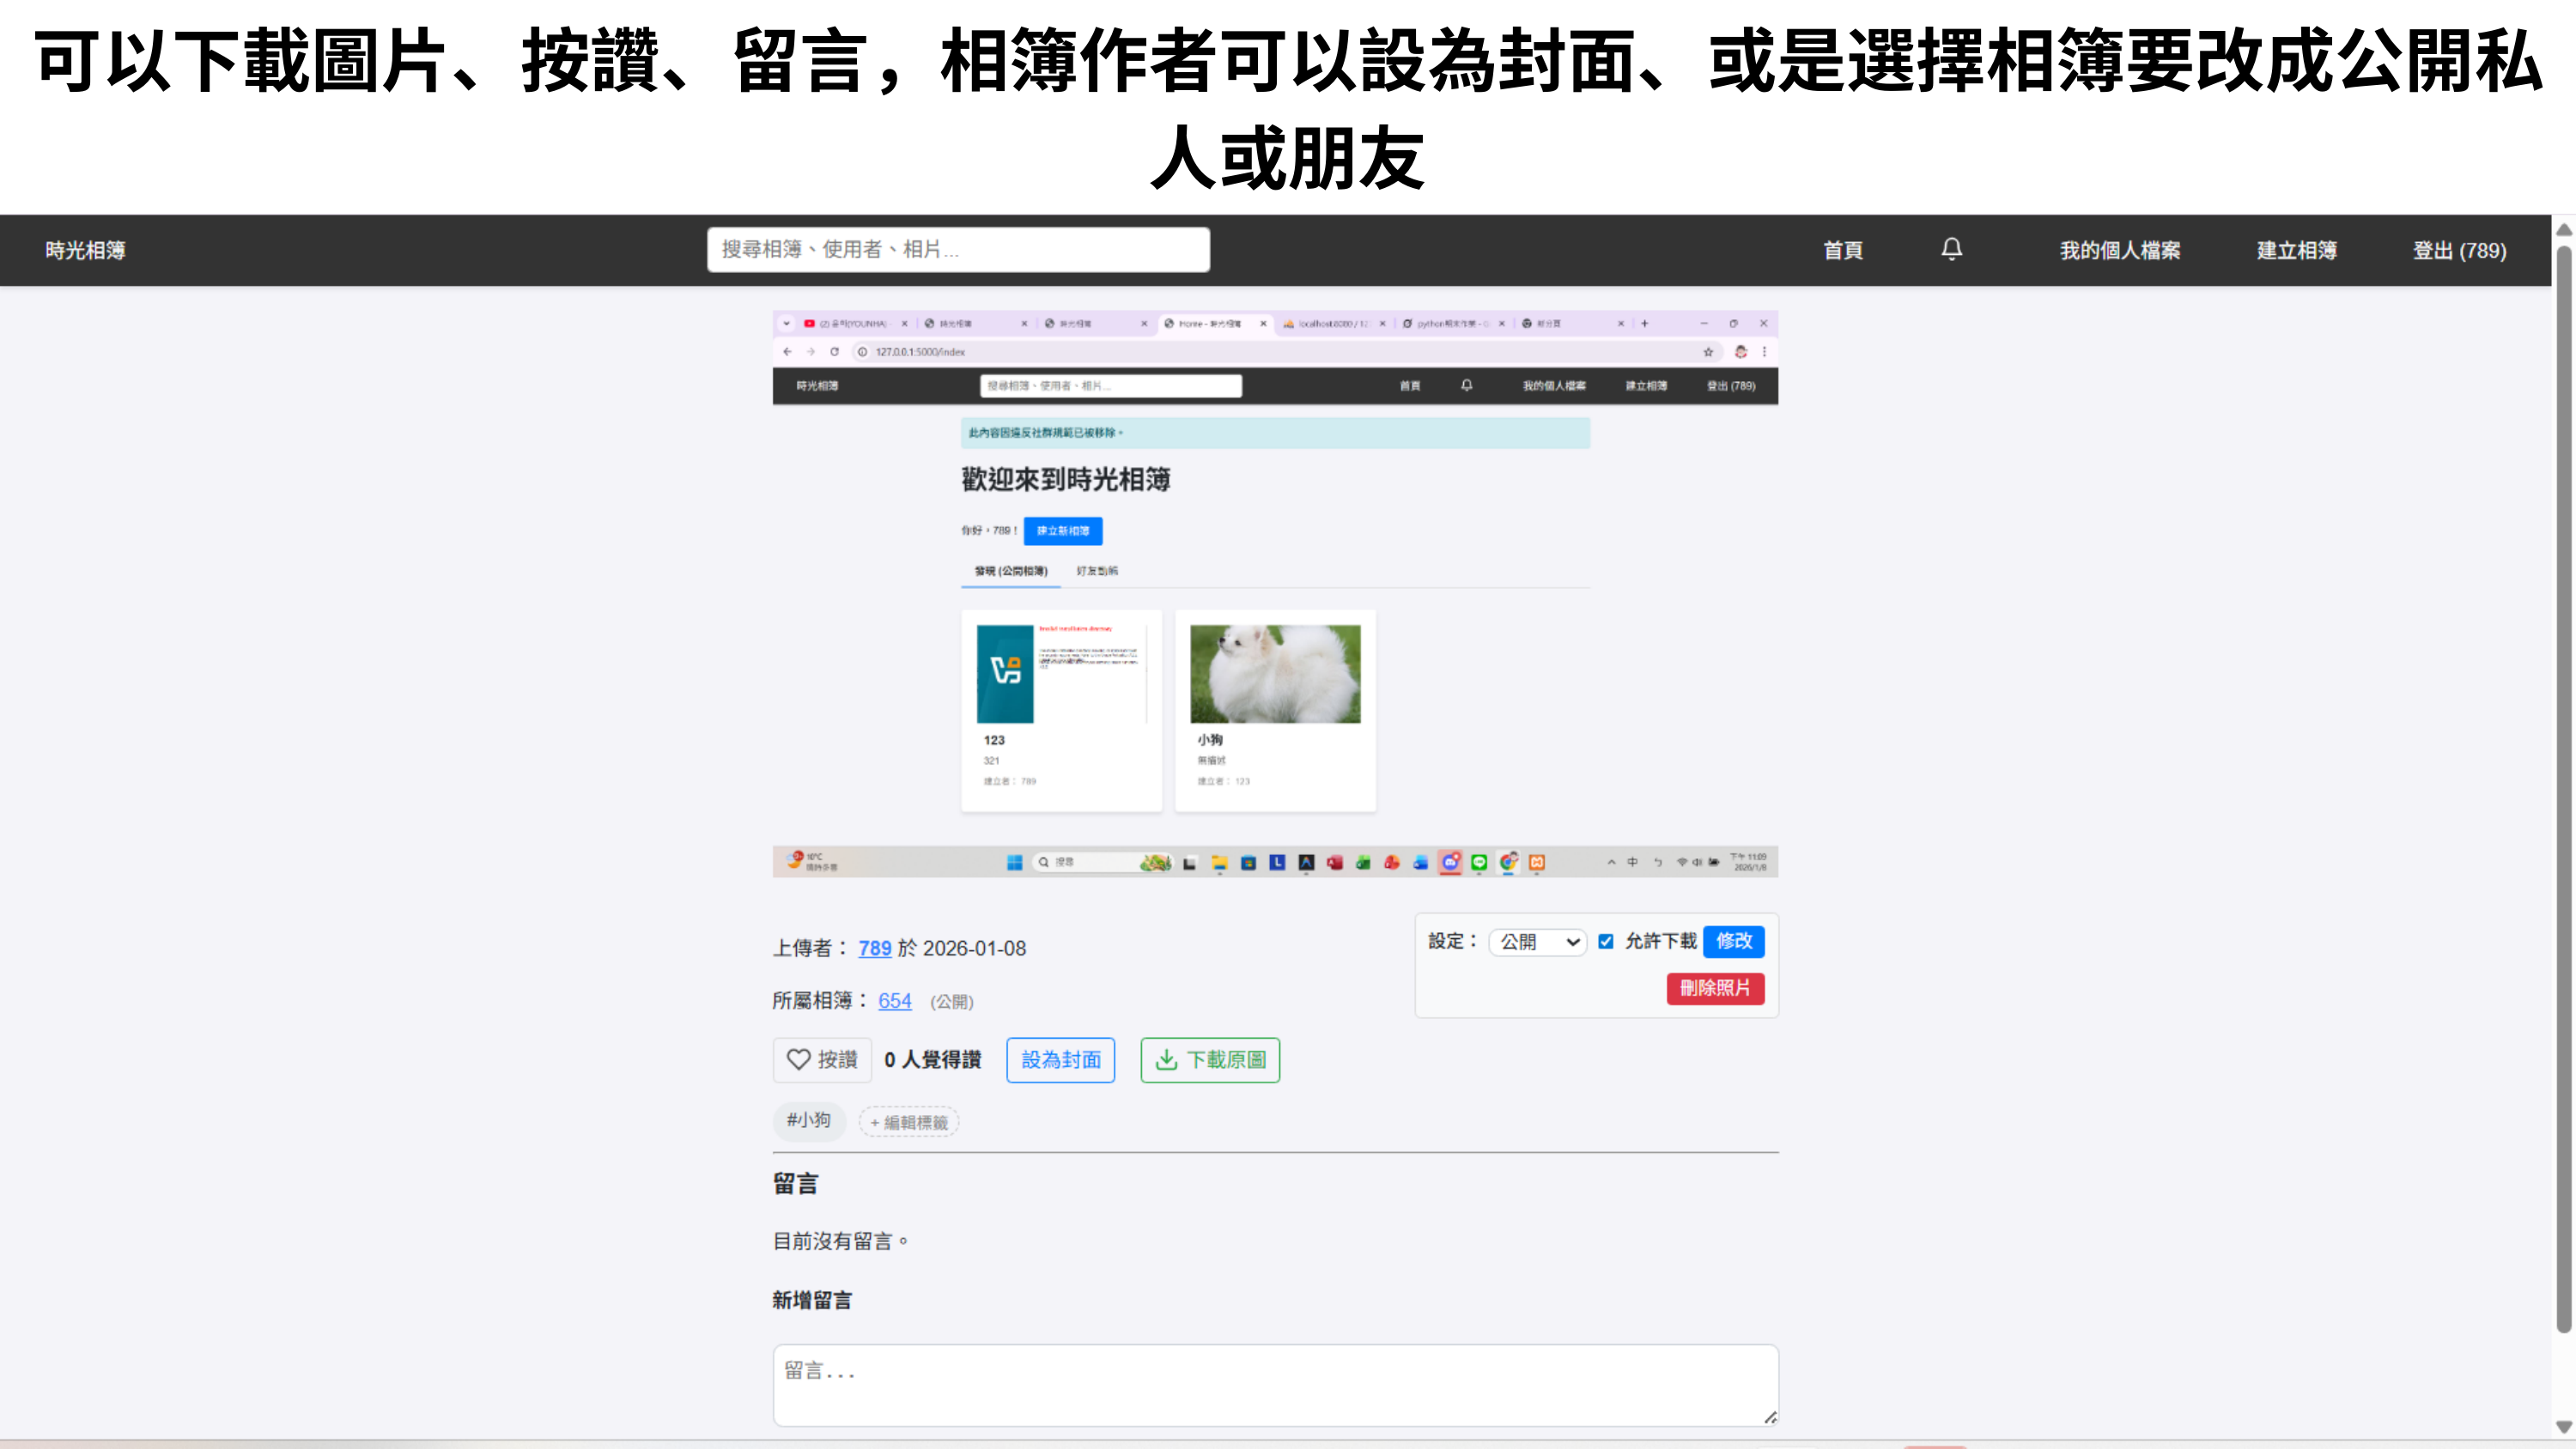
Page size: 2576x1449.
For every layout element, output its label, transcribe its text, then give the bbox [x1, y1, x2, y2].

text_box [0, 214, 2576, 1449]
text_box 可以下載圖片、按讚、留言，相簿作者可以設為封面、或是選擇相簿要改成公開私人或朋友 [0, 2, 2576, 198]
